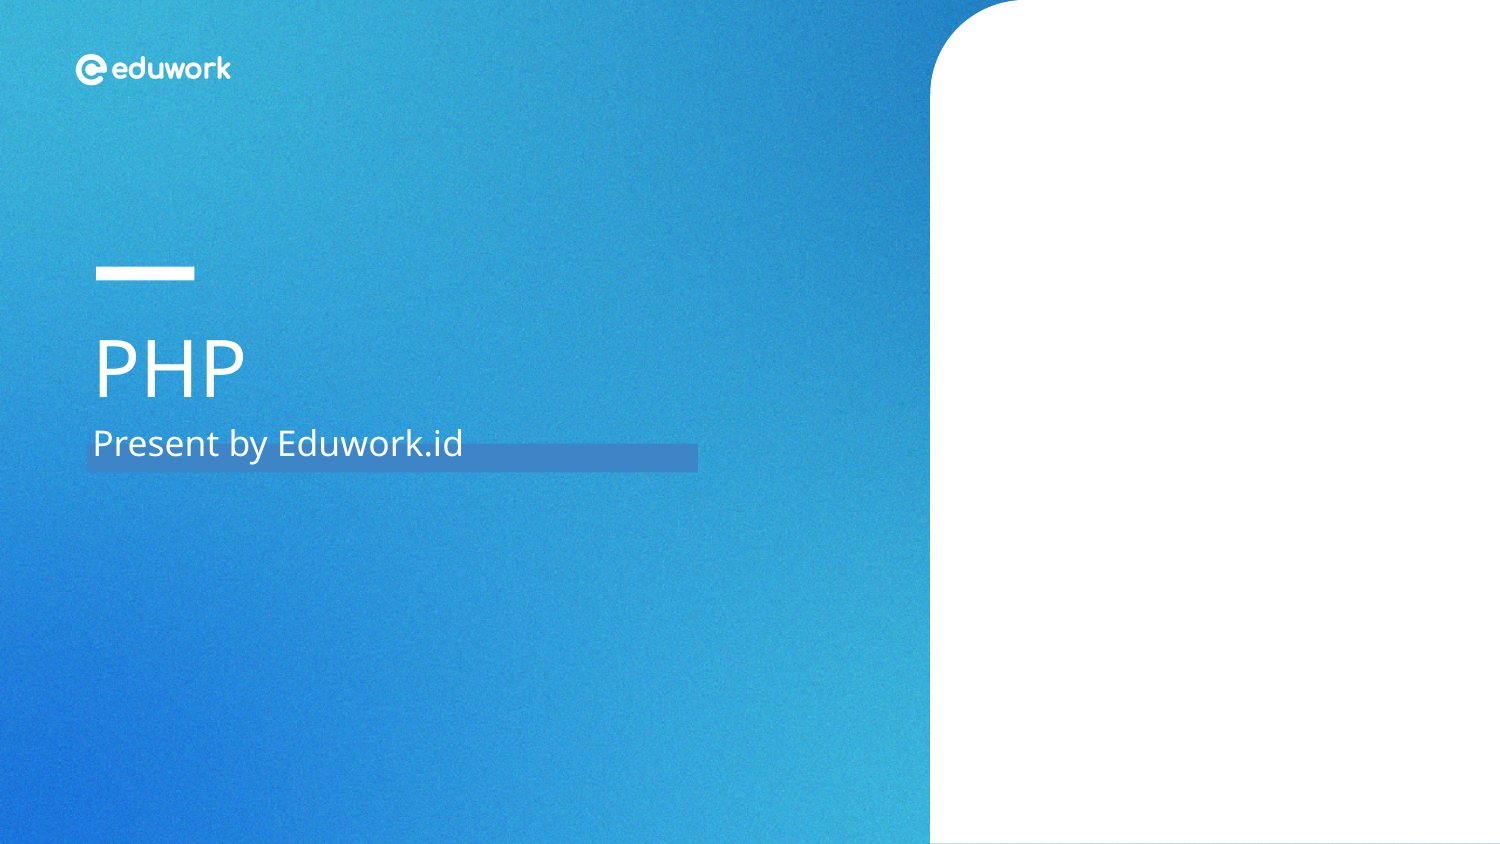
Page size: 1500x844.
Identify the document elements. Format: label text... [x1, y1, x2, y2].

picture [0, 0, 1500, 844]
text_box PHP [77, 302, 792, 429]
text_box Present by Eduwork.id [77, 406, 759, 533]
text_box [96, 266, 195, 281]
